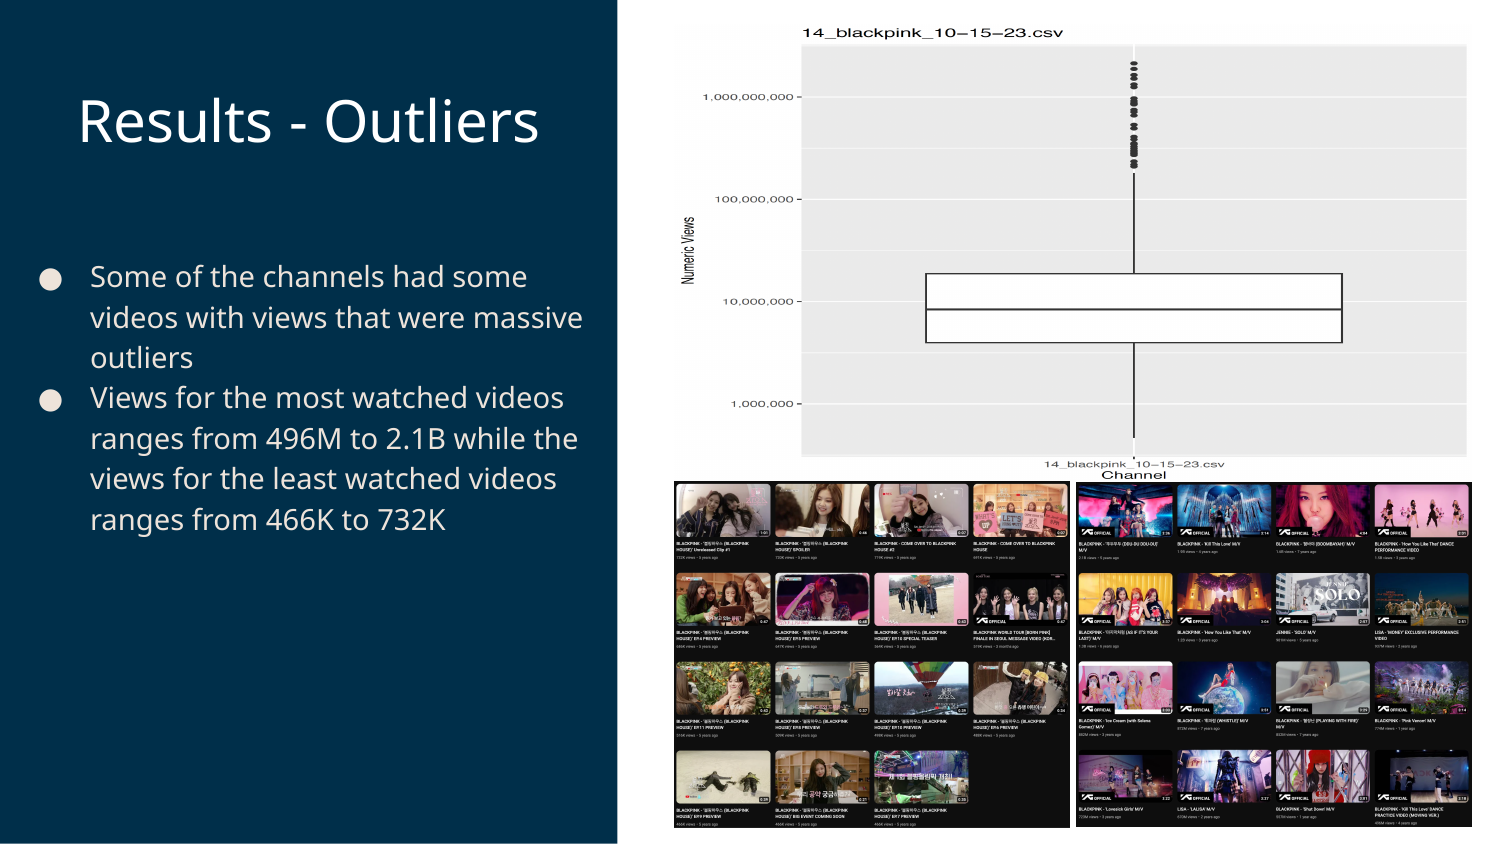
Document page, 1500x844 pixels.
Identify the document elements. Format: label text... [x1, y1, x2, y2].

list Some of the channels had some videos with views that were massive outliers Views for the most watched videos ranges from 496M to 2.1B while the views for the least watched videos ranges from 466K to 732K [0, 238, 618, 844]
title Results - Outliers [0, 0, 618, 238]
picture [674, 24, 1472, 828]
